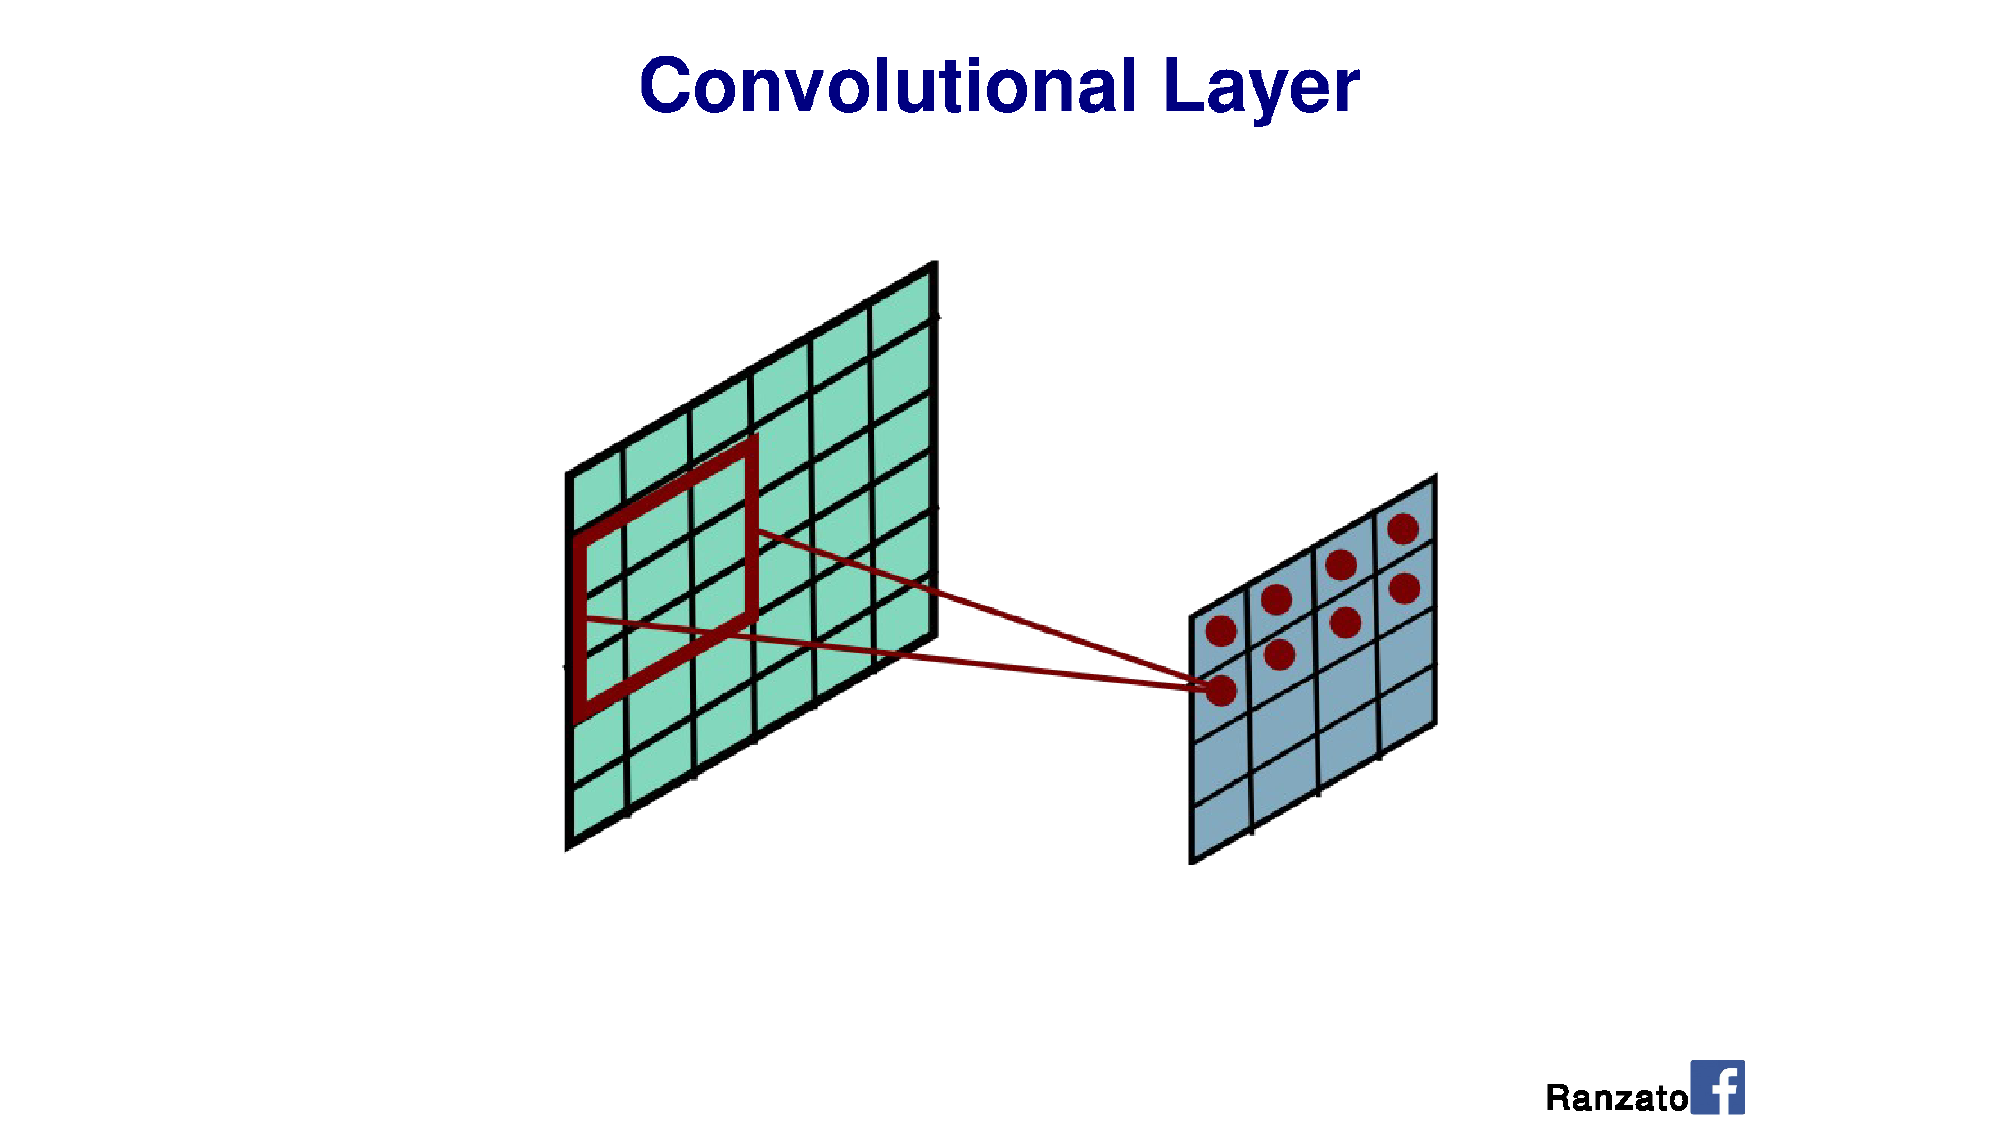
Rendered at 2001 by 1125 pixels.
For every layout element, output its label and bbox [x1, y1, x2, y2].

picture [251, 1, 1749, 1125]
